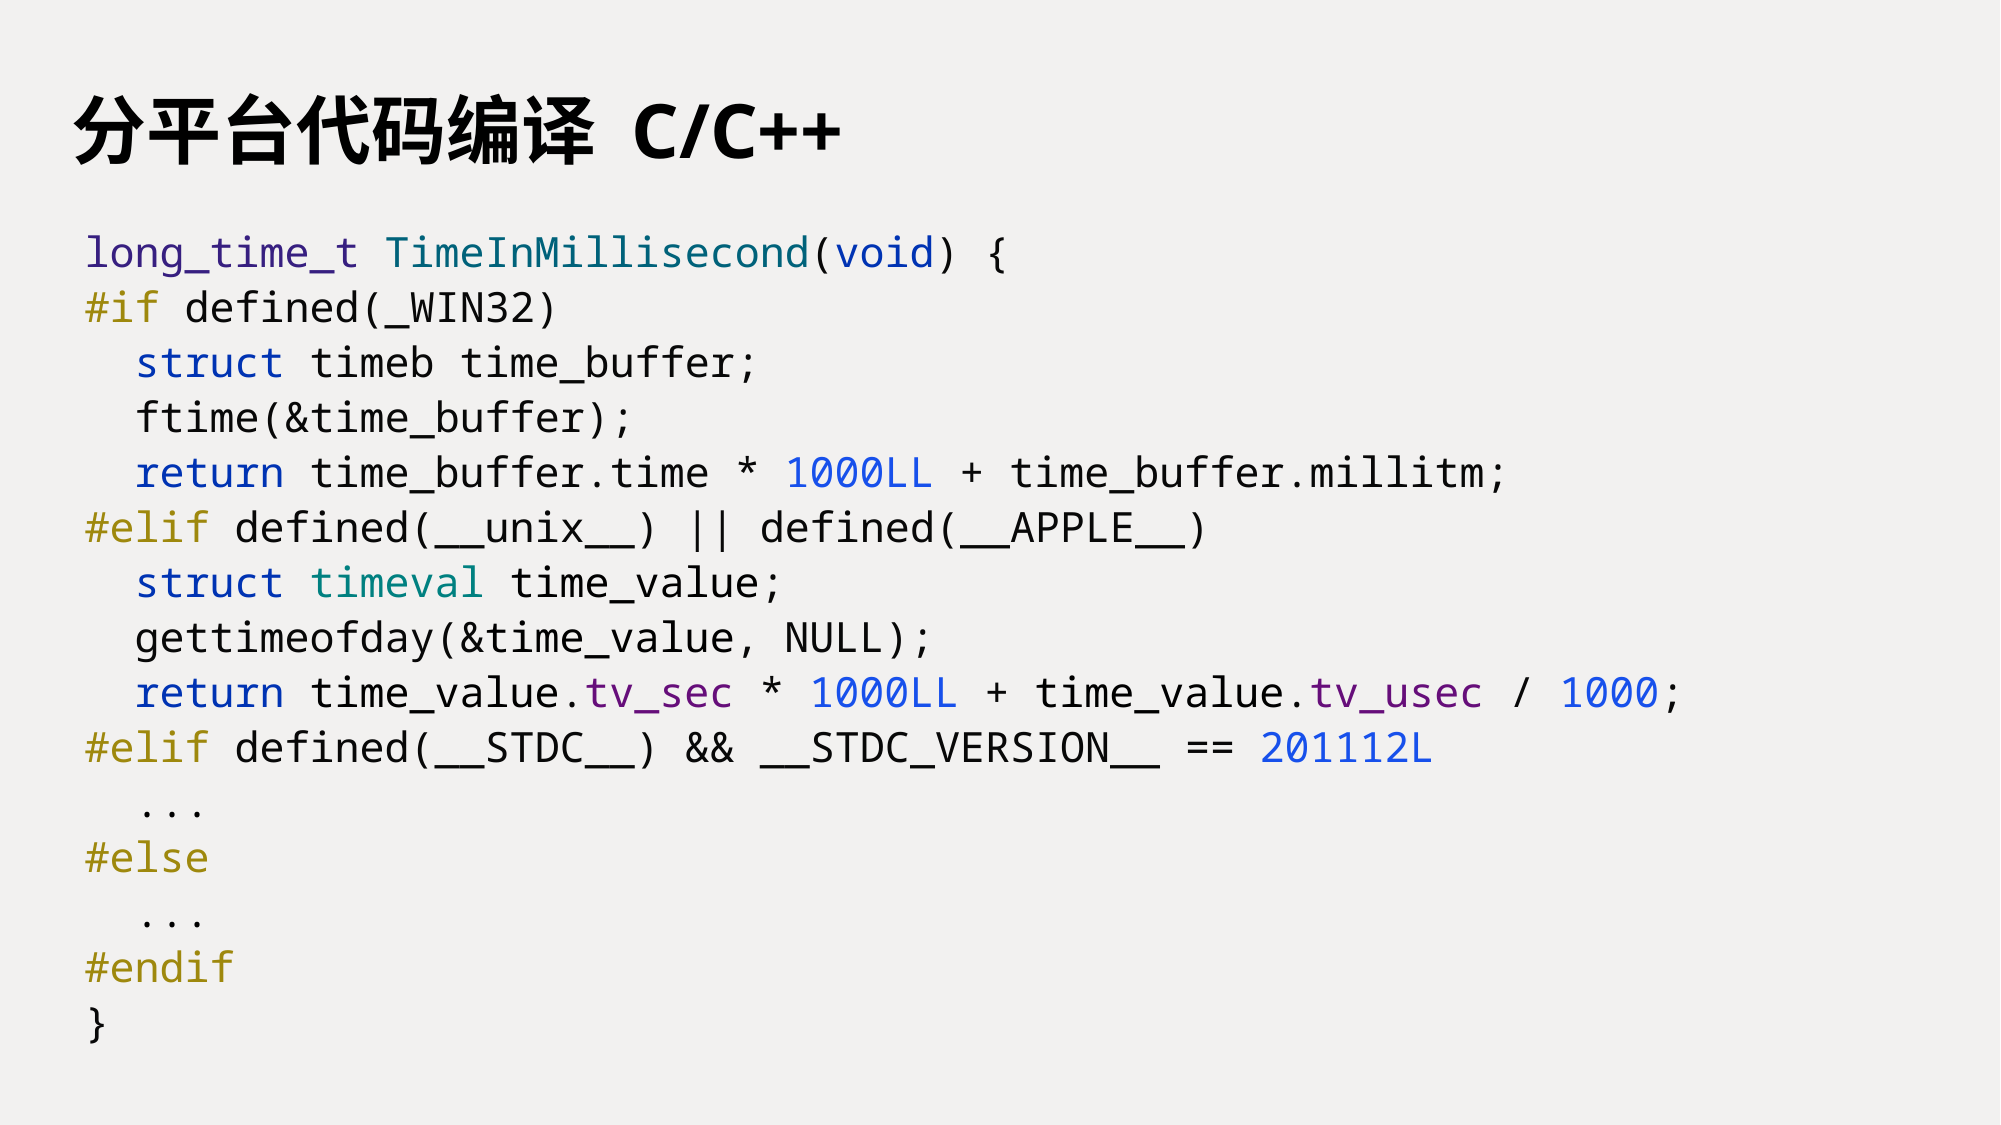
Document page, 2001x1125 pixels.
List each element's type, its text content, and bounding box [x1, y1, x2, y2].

text_box long_time_t TimeInMillisecond(void) { #if defined(_WIN32) struct timeb time_buffer; ftime(&time_buffer); return time_buffer.time * 1000LL + time_buffer.millitm; #elif defined(__unix__) || defined(__APPLE__) struct timeval time_value; gettimeofday(&time_value, NULL); return time_value.tv_sec * 1000LL + time_value.tv_usec / 1000; #elif defined(__STDC__) && __STDC_VERSION__ == 201112L ... #else ... #endif } [69, 213, 1740, 1053]
title 分平台代码编译 C/C++ [56, 54, 1931, 214]
